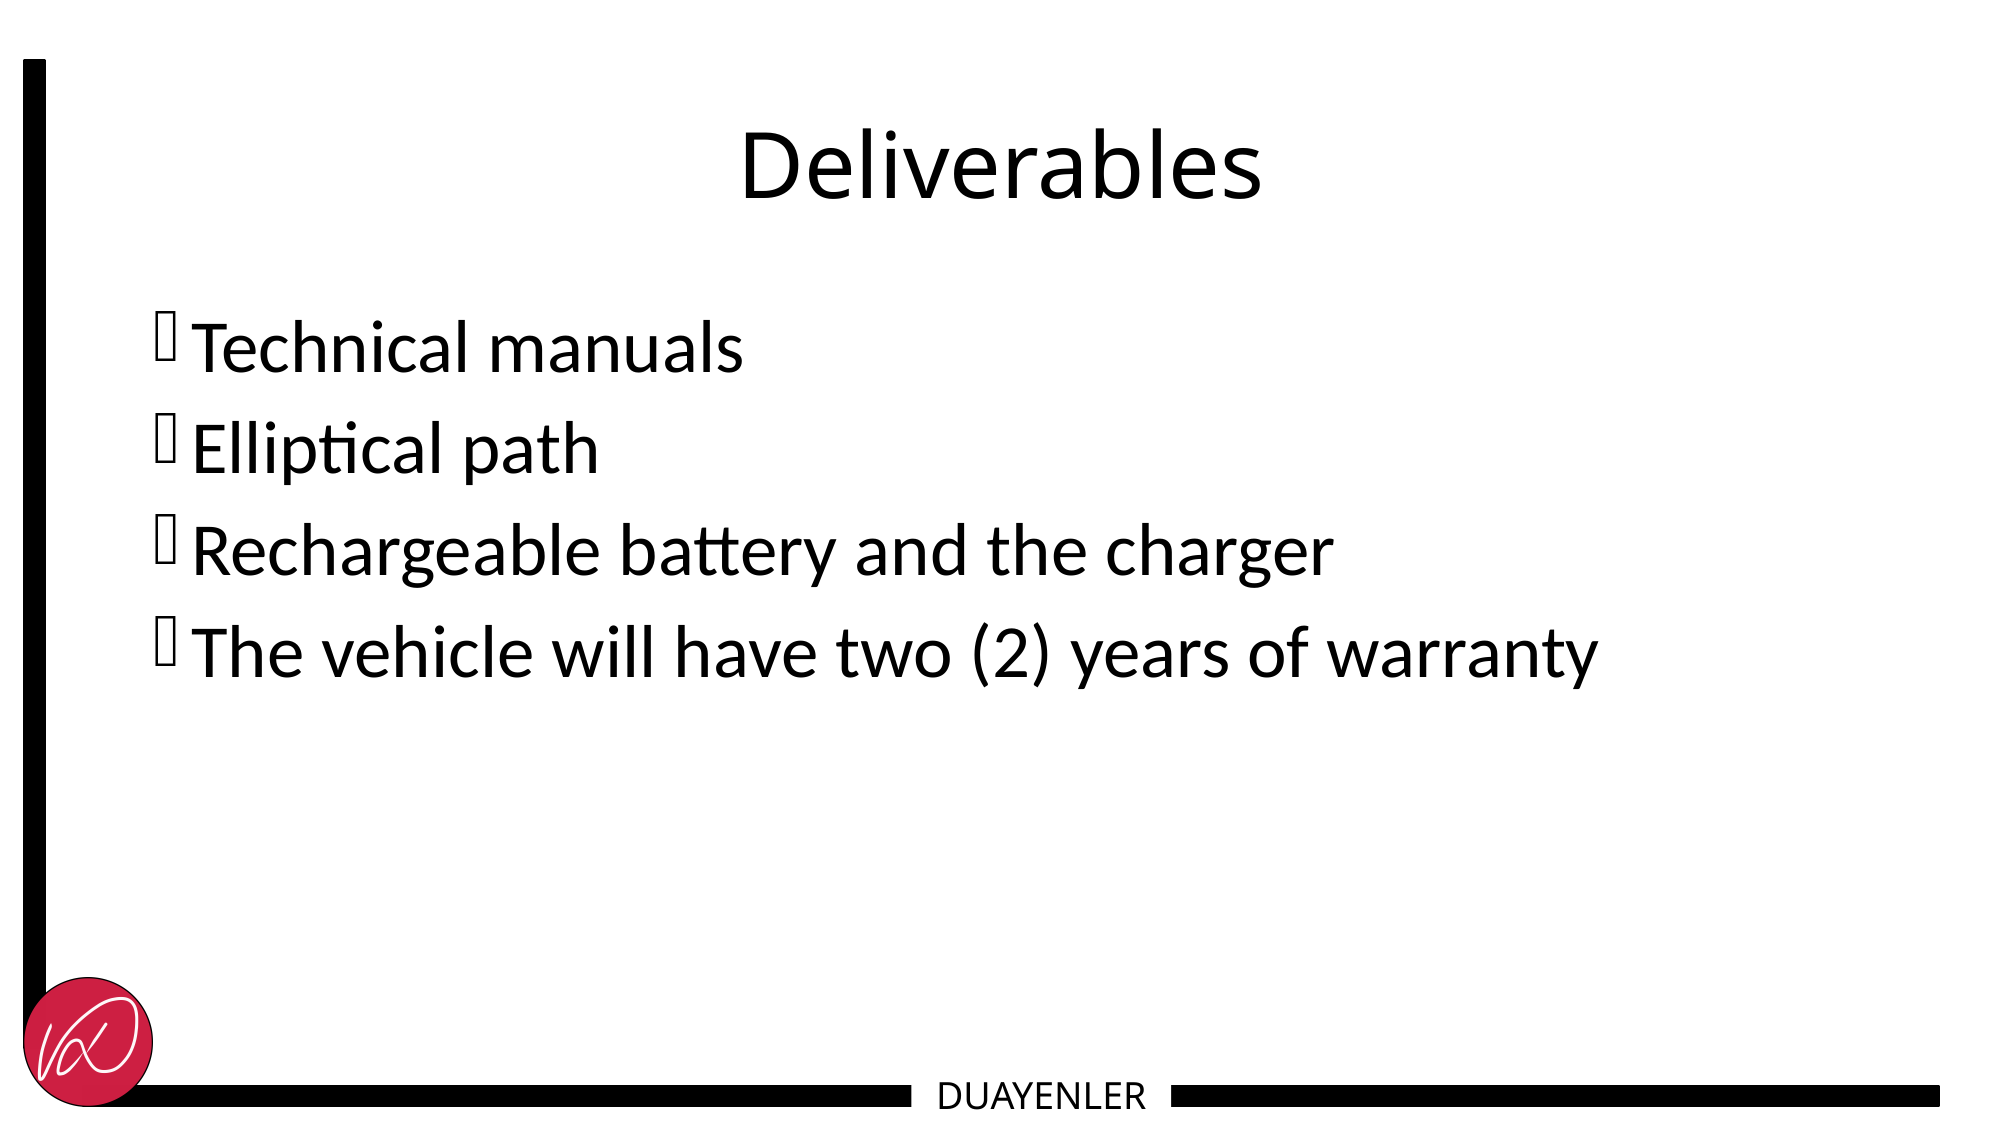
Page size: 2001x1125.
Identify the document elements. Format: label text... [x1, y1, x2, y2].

text_box [1172, 1085, 1940, 1107]
list Technical manuals Elliptical path Rechargeable battery and the charger The vehicle will have two (2) years of warranty [138, 299, 1864, 1014]
text_box DUAYENLER [911, 1064, 1172, 1125]
title Deliverables [138, 60, 1864, 278]
text_box [153, 1085, 911, 1107]
text_box [23, 59, 46, 977]
picture [23, 977, 153, 1107]
